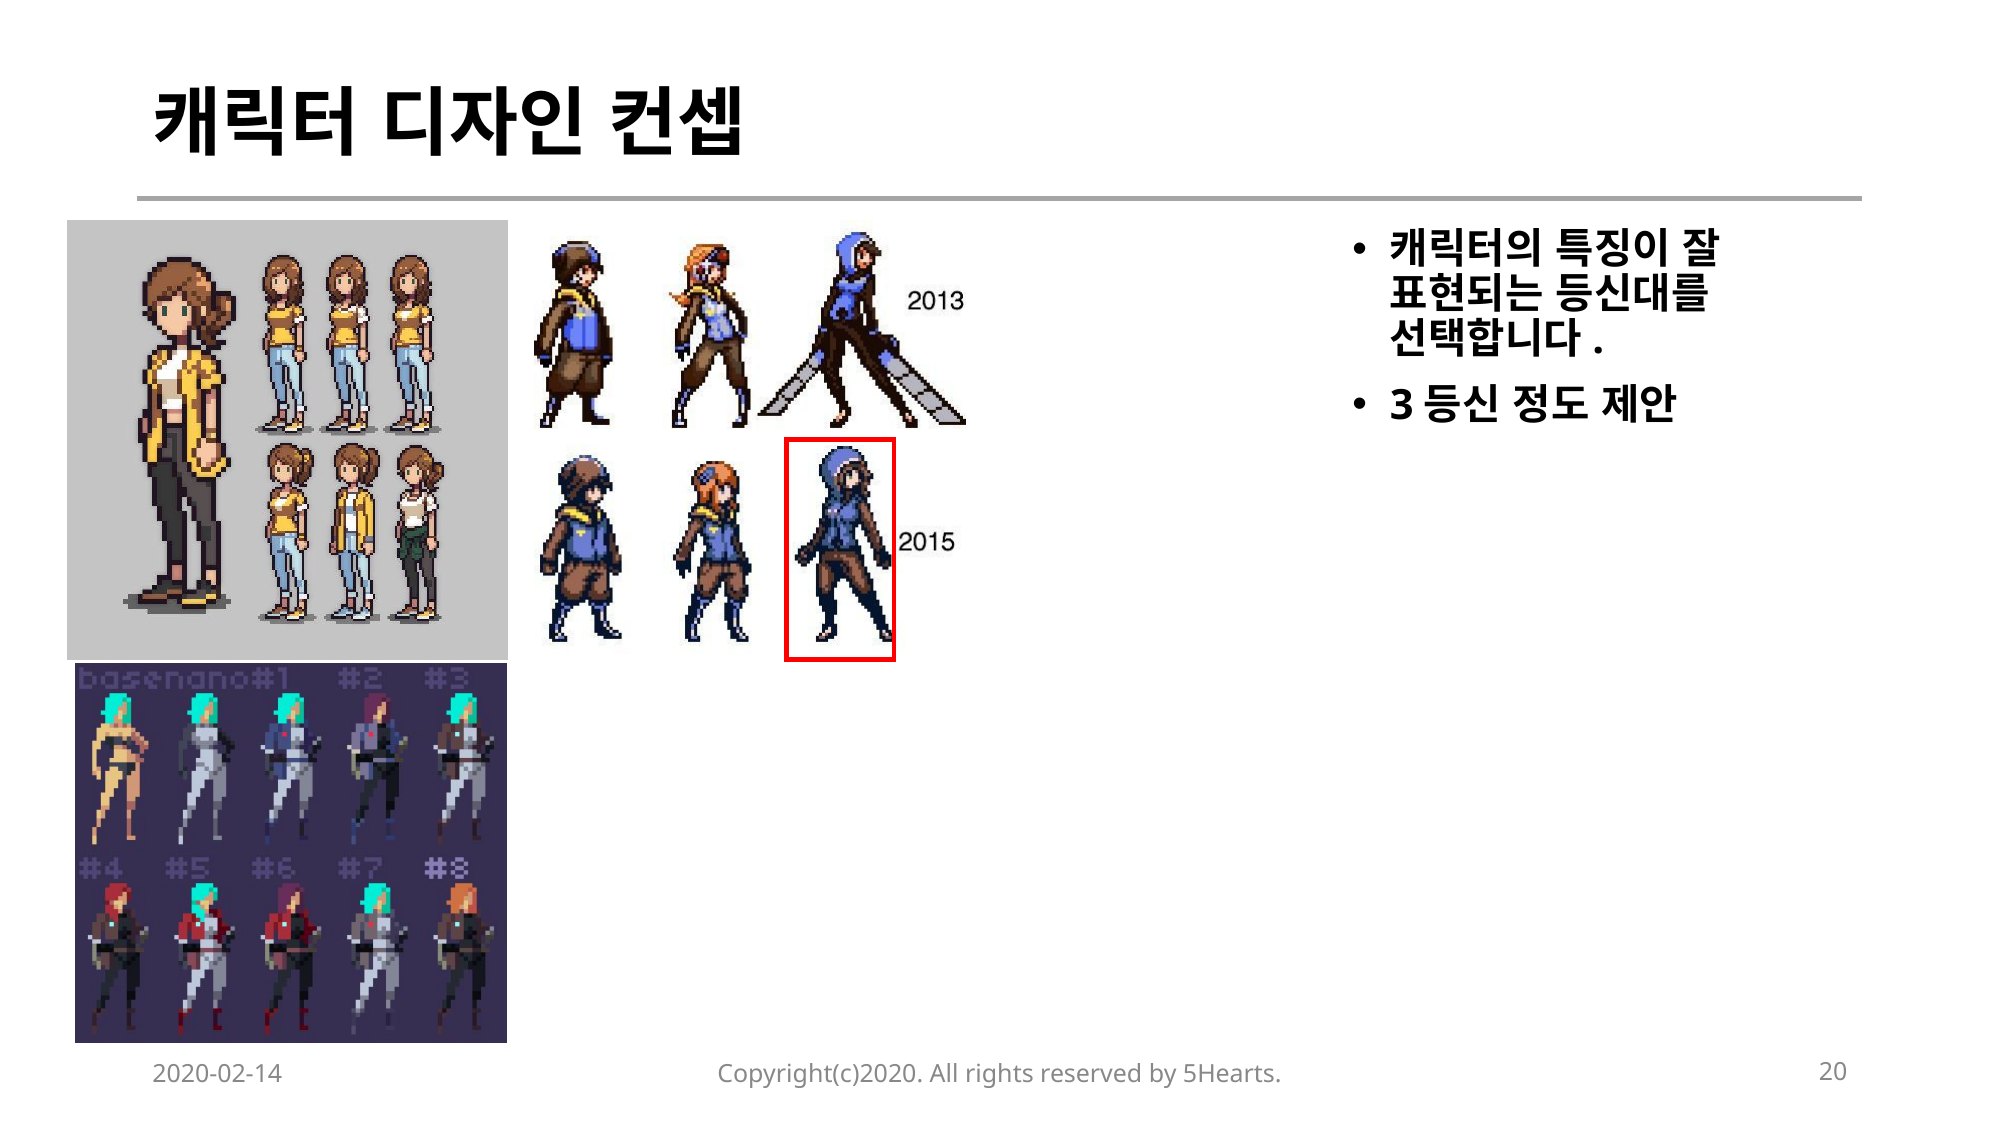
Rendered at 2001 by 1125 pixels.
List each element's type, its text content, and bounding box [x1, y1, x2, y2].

footer Copyright(c)2020. All rights reserved by 5Hearts. [662, 1042, 1338, 1103]
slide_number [137, 1042, 588, 1103]
slide_number 20 [1412, 1042, 1863, 1103]
picture [75, 663, 507, 1043]
list 캐릭터의 특징이 잘 표현되는 등신대를 선택합니다. 3등신 정도 제안 [1337, 220, 1863, 1043]
title 캐릭터 디자인 컨셉 [137, 59, 1863, 191]
picture [67, 220, 508, 660]
picture [534, 220, 966, 670]
